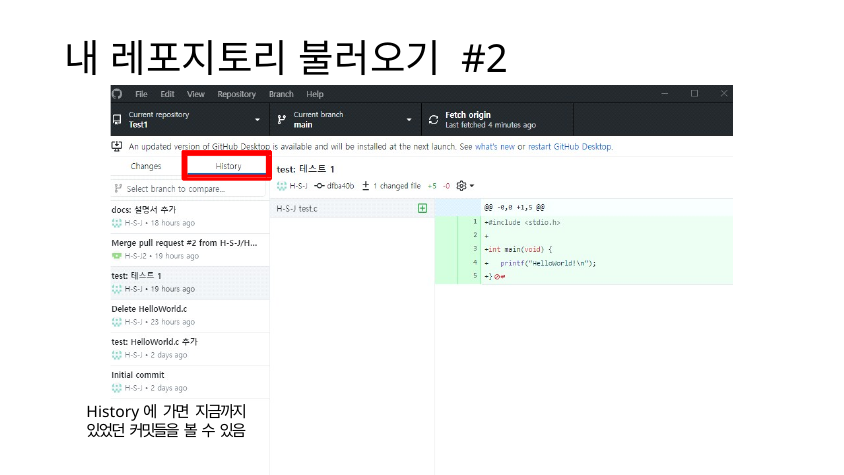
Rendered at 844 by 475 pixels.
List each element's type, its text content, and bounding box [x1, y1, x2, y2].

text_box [110, 84, 734, 475]
text_box 내 레포지토리 불러오기 #2 [0, 0, 560, 80]
text_box History에 가면 지금까지 있었던 커밋들을 볼 수 있음 [84, 399, 105, 440]
